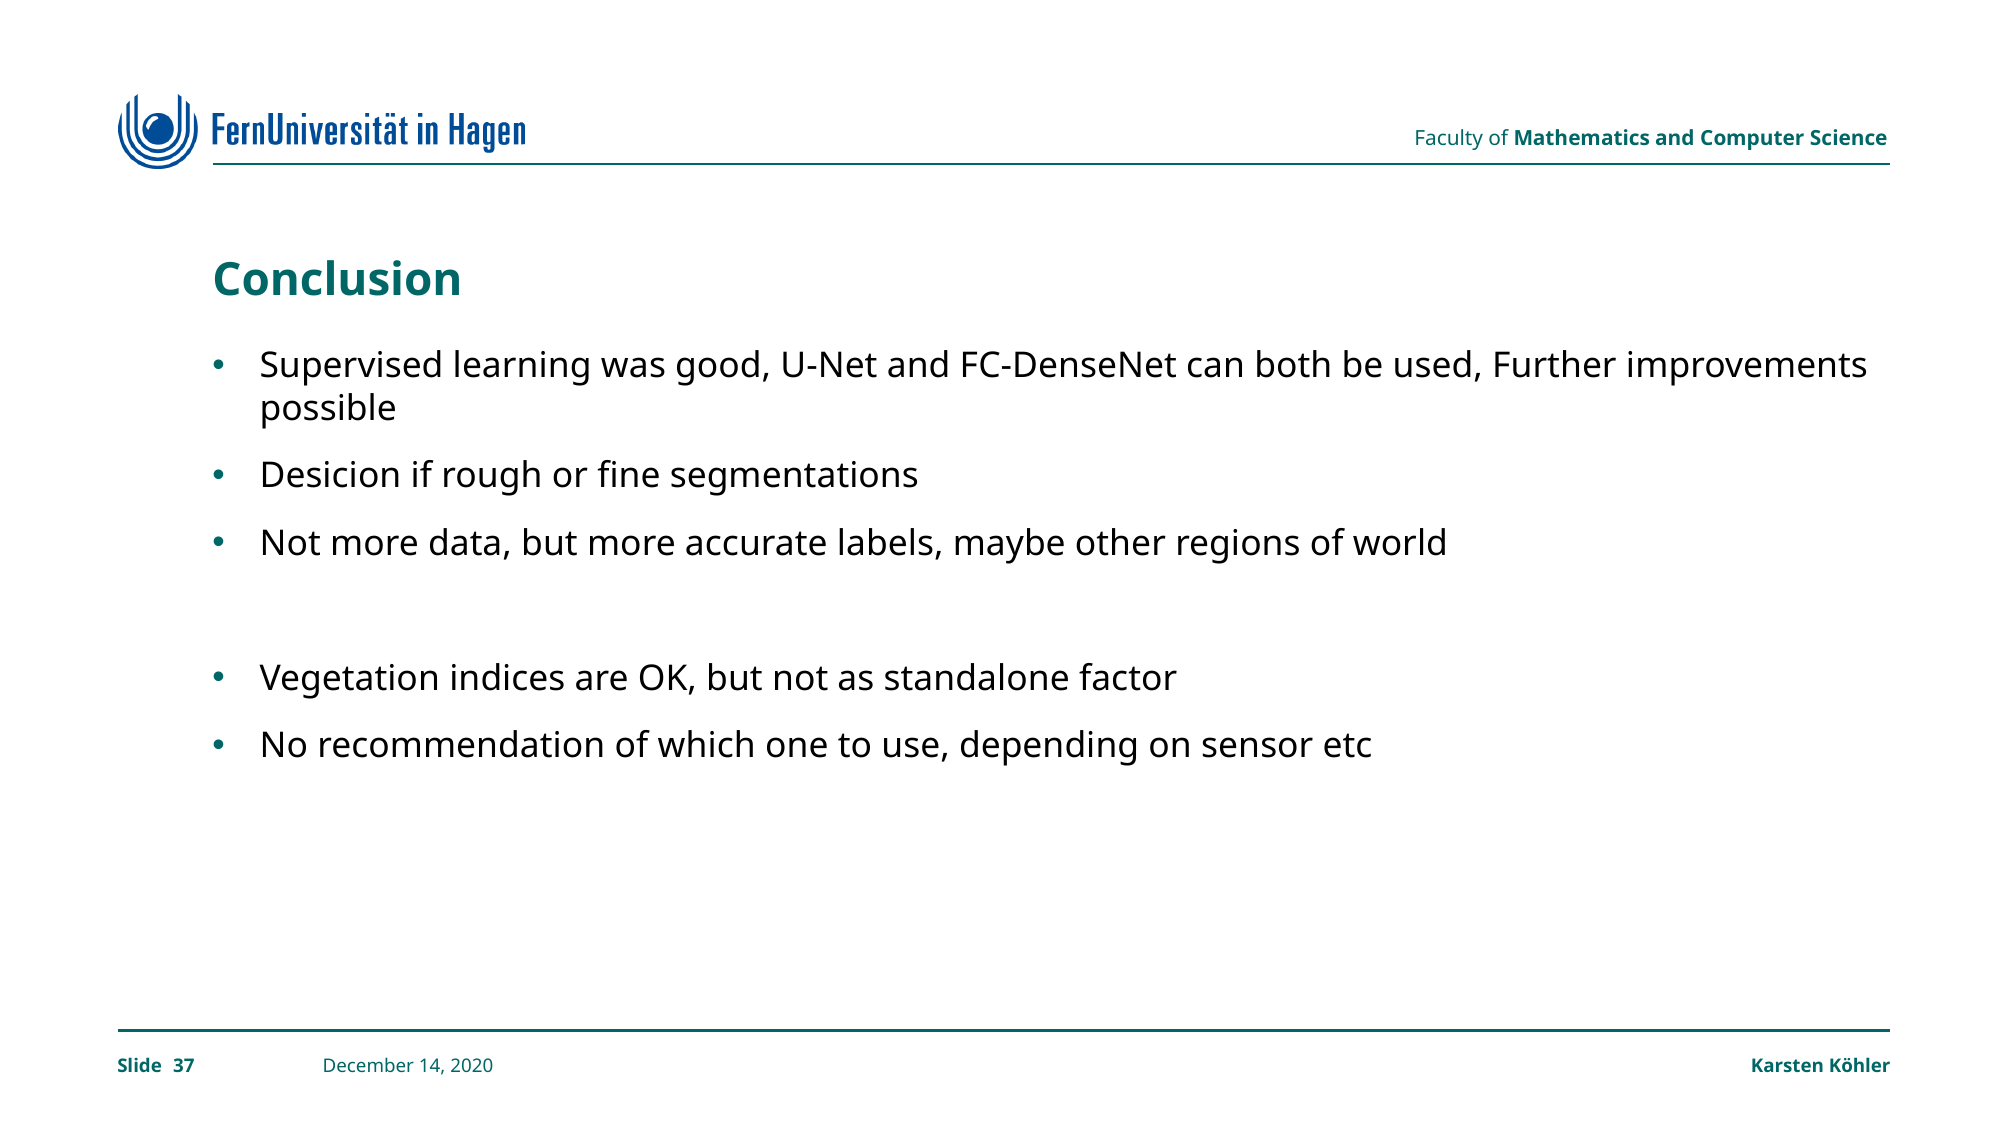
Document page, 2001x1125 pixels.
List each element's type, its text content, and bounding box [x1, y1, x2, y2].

footer Karsten Köhler [595, 1054, 1891, 1094]
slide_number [322, 1054, 528, 1094]
slide_number 37 [173, 1054, 280, 1094]
title Conclusion [212, 249, 1890, 315]
picture [118, 94, 525, 169]
list Supervised learning was good, U-Net and FC-DenseNet can both be used, Further improvements possible Desicion if rough or fine segmentations Not more data, but more accurate labels, maybe other regions of world Vegetation indices are OK, but not as standalone factor No recommendation of which one to use, depending on sensor etc [212, 342, 1890, 988]
